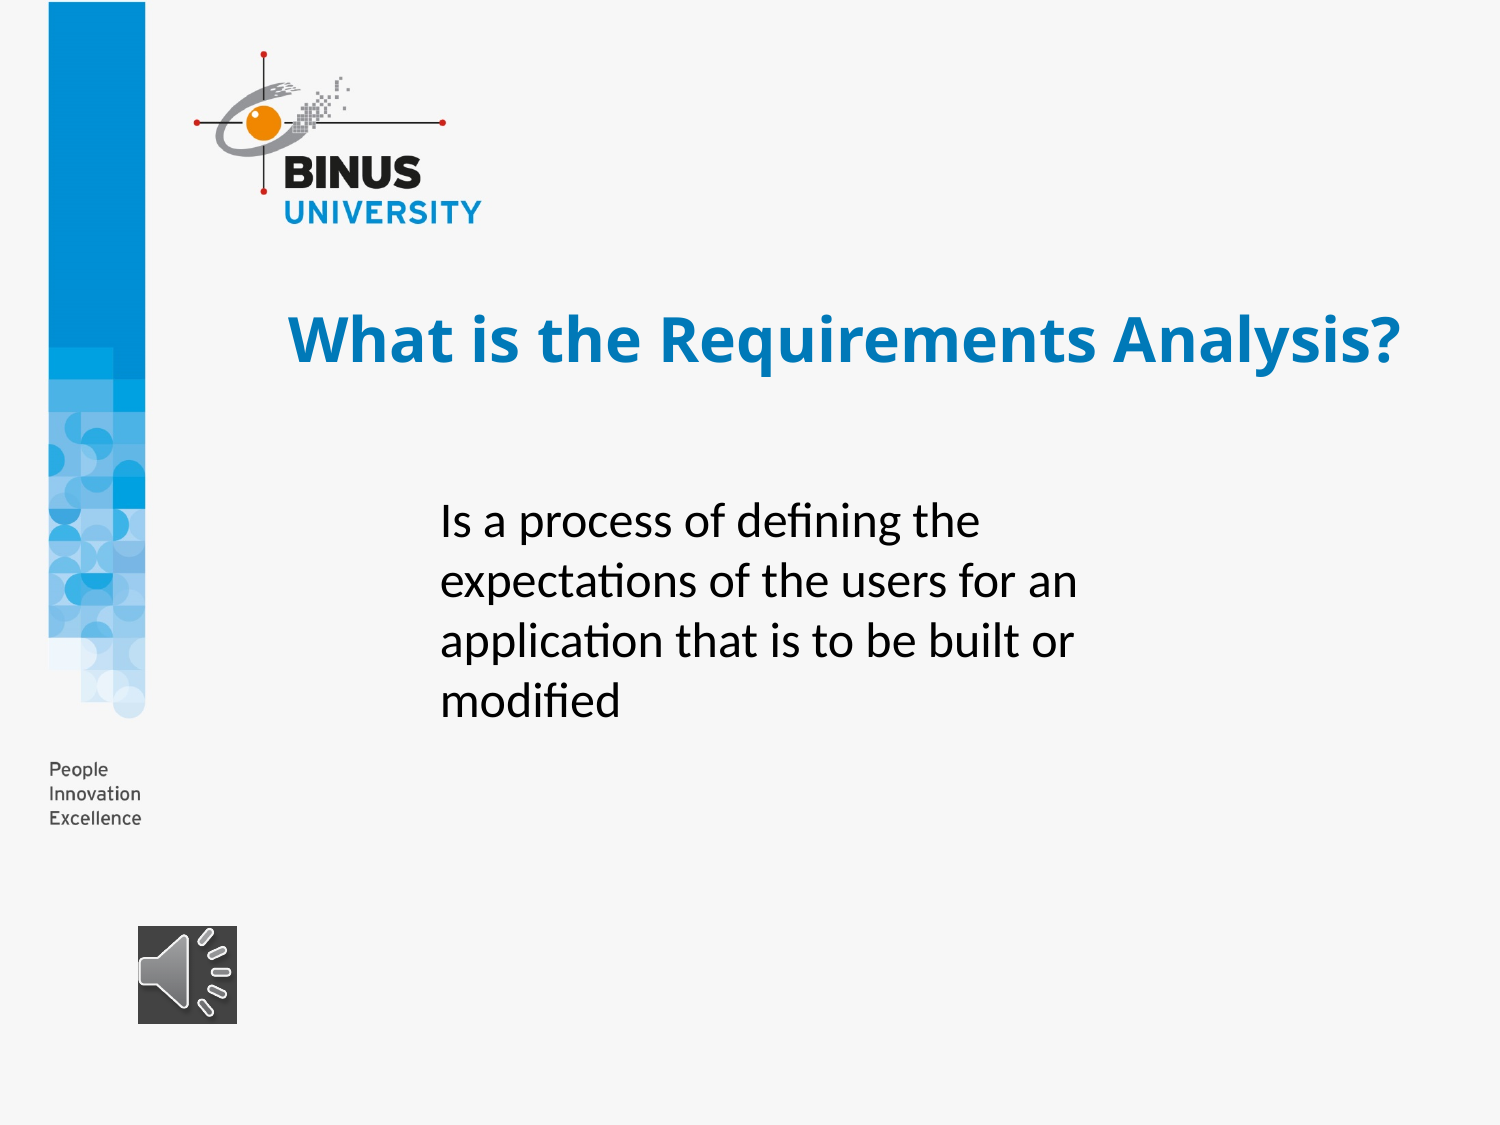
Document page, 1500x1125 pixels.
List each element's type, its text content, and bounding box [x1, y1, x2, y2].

picture [137, 924, 238, 1026]
title What is the Requirements Analysis? [265, 243, 1425, 431]
text_box Is a process of defining the expectations of the users for an application that is to be built or modified [424, 479, 1175, 735]
picture [0, 0, 1500, 845]
